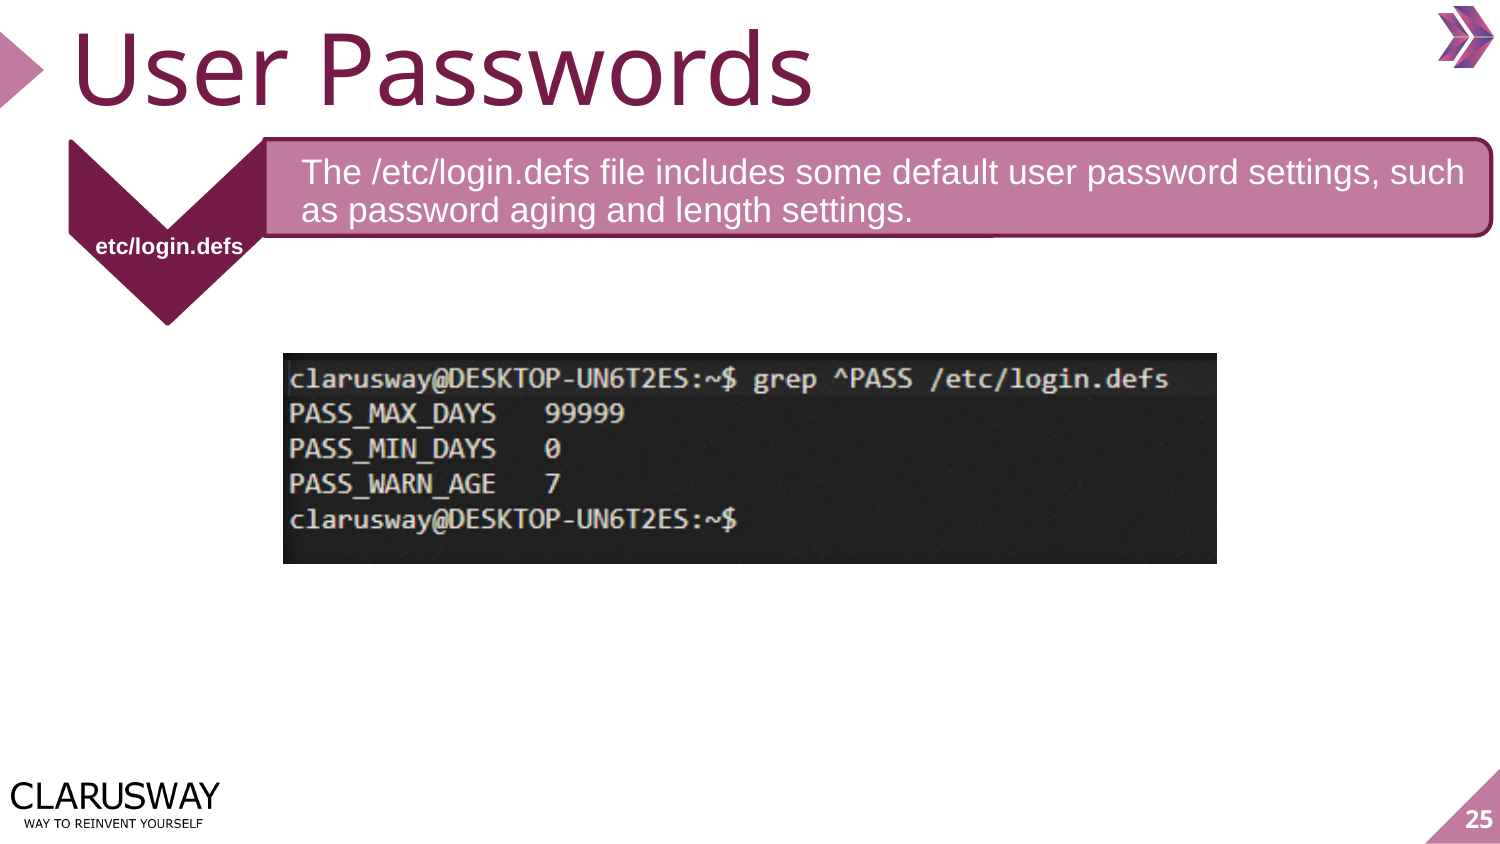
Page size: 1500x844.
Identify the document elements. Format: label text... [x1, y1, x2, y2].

slide_number ‹#› [1418, 760, 1494, 838]
picture [11, 782, 220, 828]
title User Passwords [70, 28, 997, 132]
picture [1438, 6, 1494, 68]
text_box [70, 138, 1492, 324]
picture [283, 353, 1217, 564]
